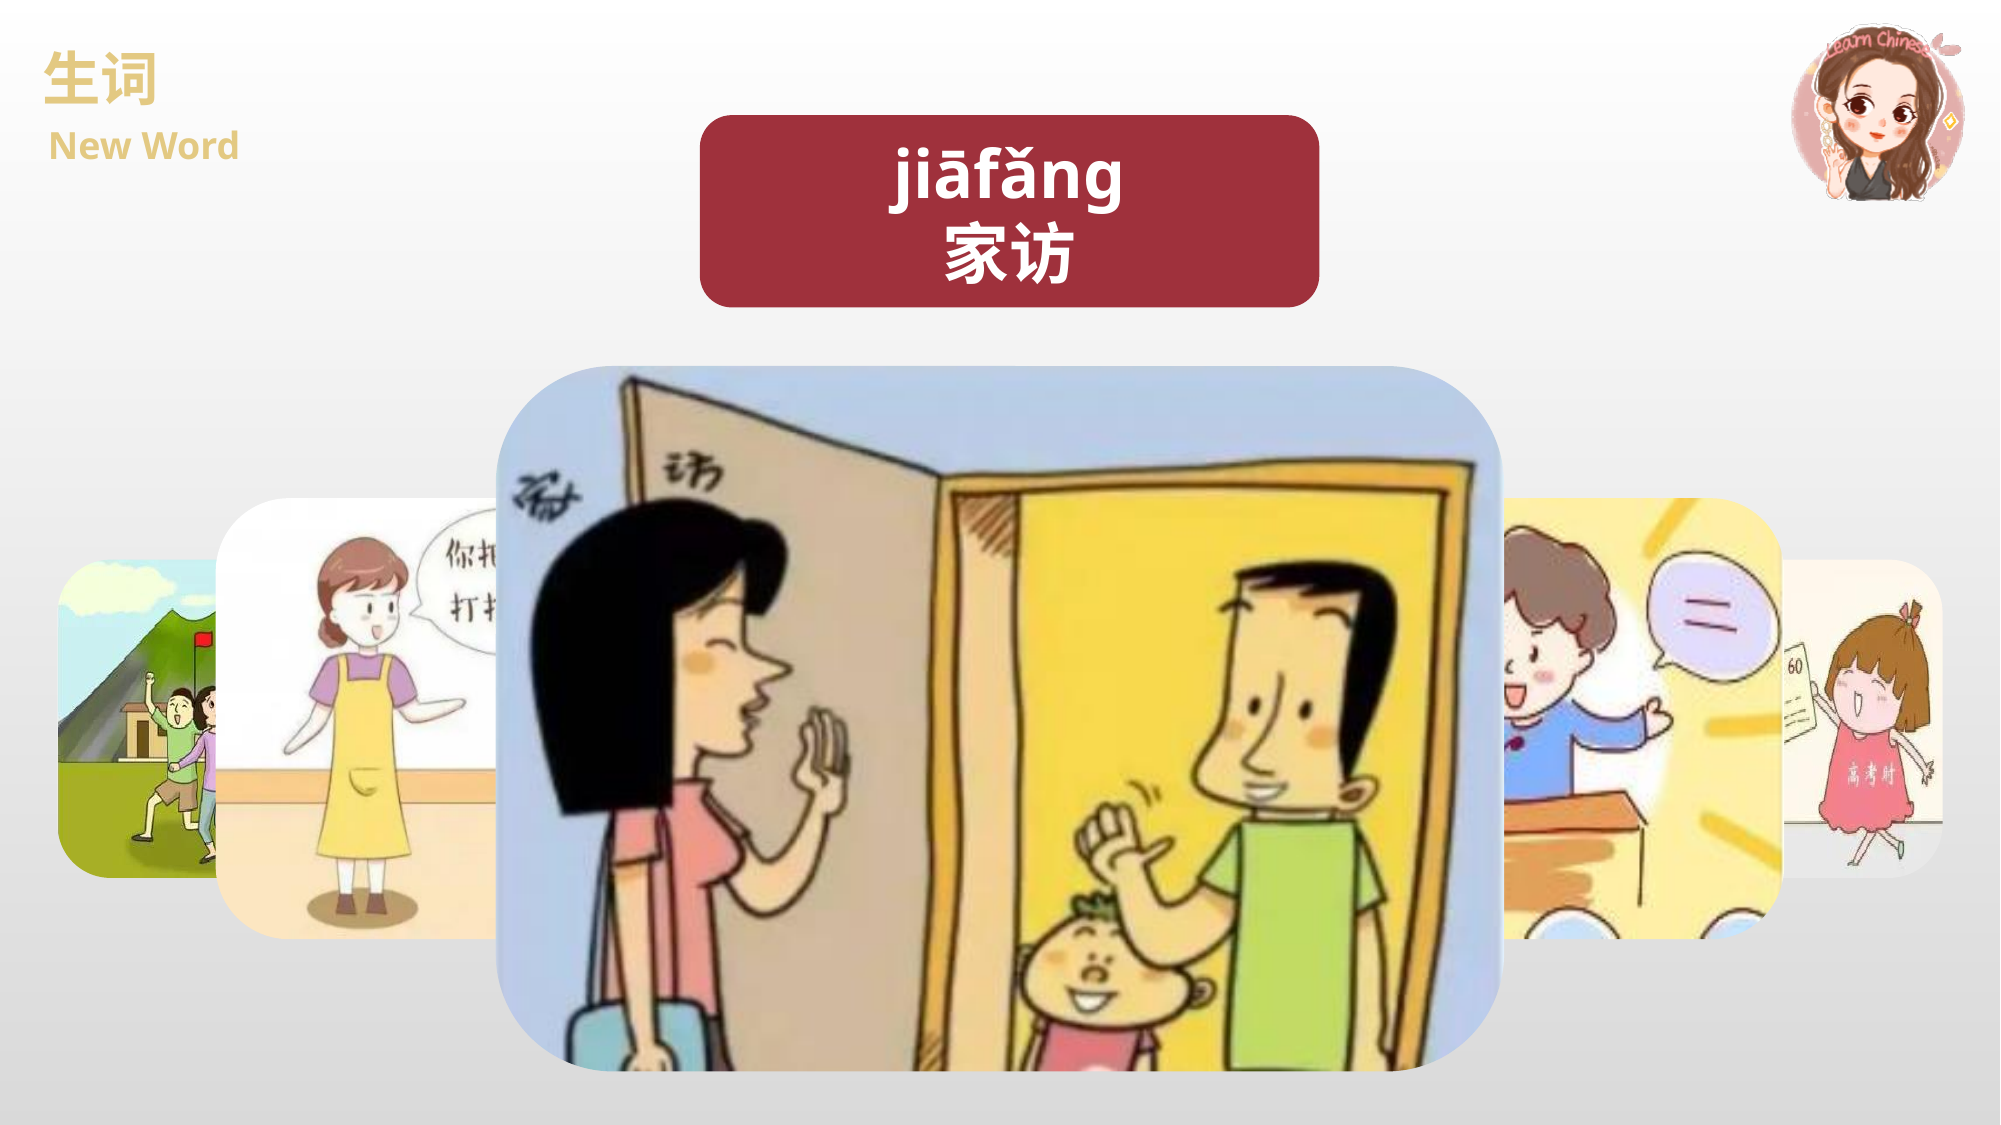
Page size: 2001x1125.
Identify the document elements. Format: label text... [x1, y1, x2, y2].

text_box 生词 [27, 35, 174, 120]
text_box [494, 364, 1506, 1073]
text_box [1506, 497, 1786, 941]
text_box [1785, 558, 1944, 879]
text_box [699, 115, 1320, 308]
picture [1758, 0, 1998, 240]
text_box New Word [33, 115, 256, 175]
text_box [214, 497, 494, 941]
text_box [56, 558, 215, 879]
